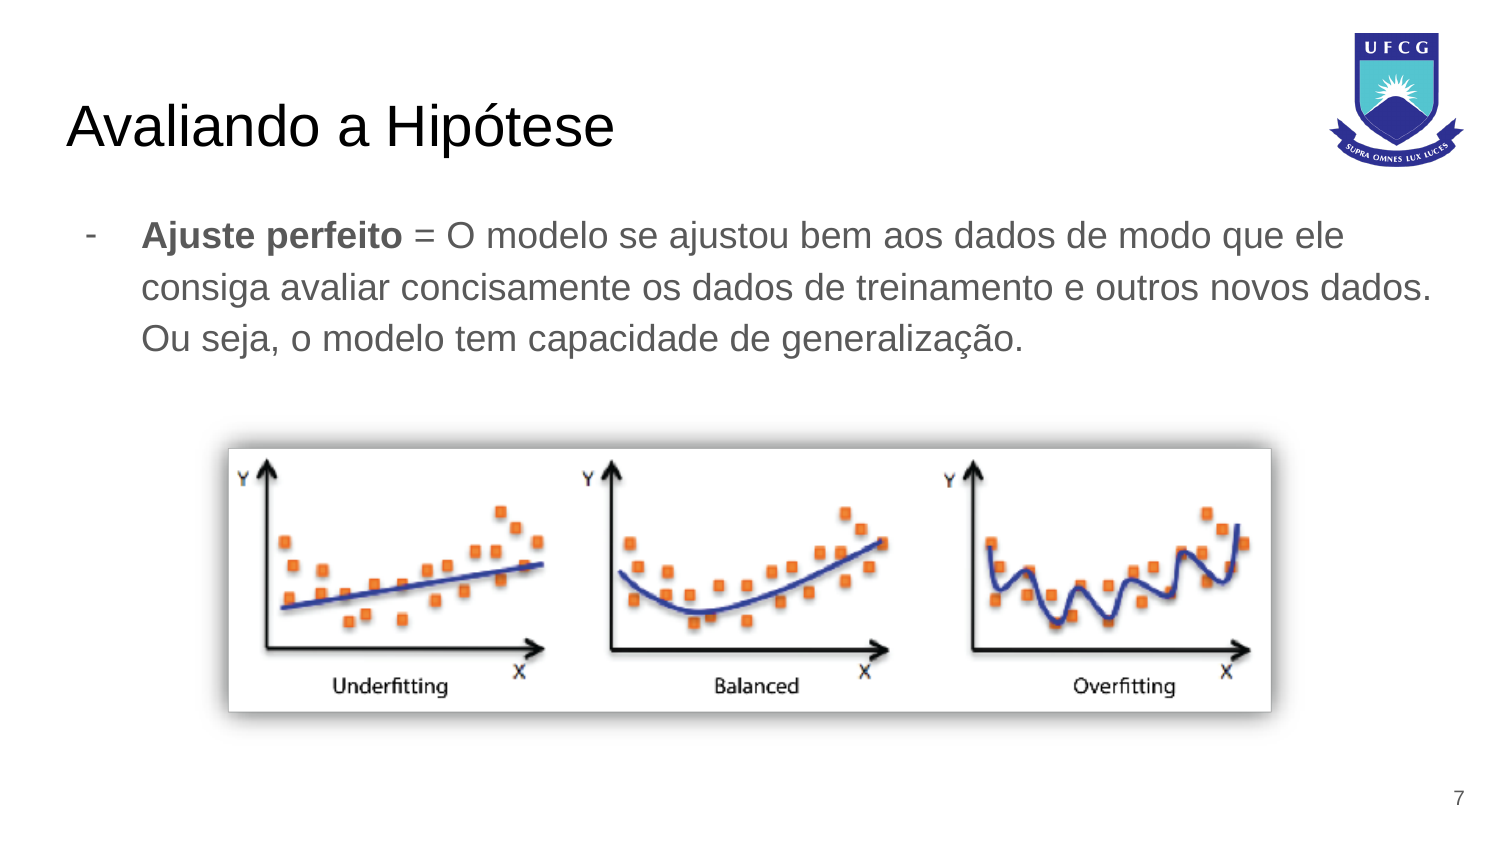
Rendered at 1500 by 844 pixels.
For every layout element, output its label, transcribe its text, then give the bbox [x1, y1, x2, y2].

picture [1329, 33, 1465, 168]
picture [191, 411, 1309, 750]
list Ajuste perfeito = O modelo se ajustou bem aos dados de modo que ele consiga avaliar concisamente os dados de treinamento e outros novos dados. Ou seja, o modelo tem capacidade de generalização. [51, 189, 1449, 750]
slide_number ‹#› [1389, 764, 1480, 830]
title Avaliando a Hipótese [51, 72, 1324, 167]
